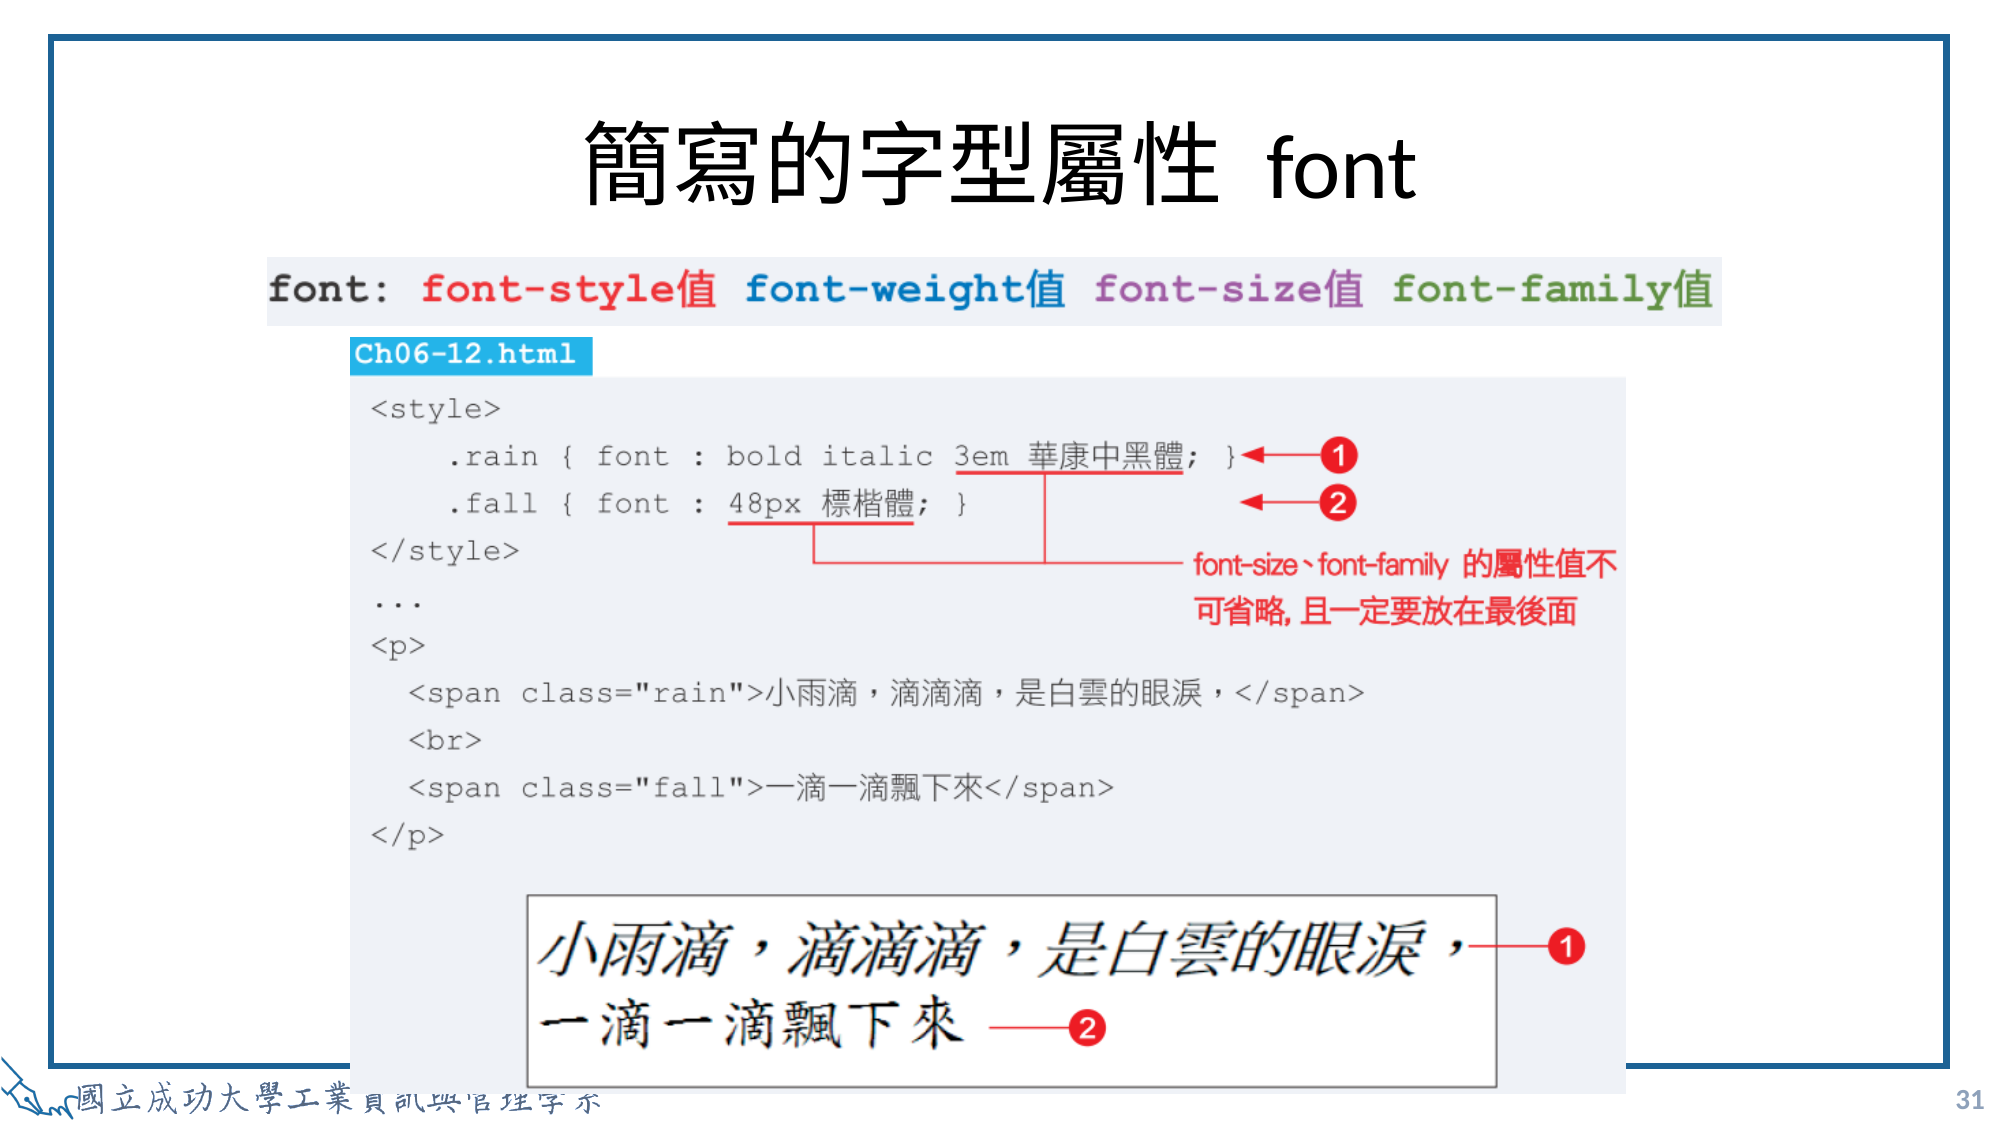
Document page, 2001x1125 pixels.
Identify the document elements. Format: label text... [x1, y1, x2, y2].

picture [0, 1049, 80, 1125]
title 簡寫的字型屬性 font [137, 59, 1863, 278]
slide_number 31 [1550, 1067, 2000, 1125]
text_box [267, 257, 1722, 1094]
